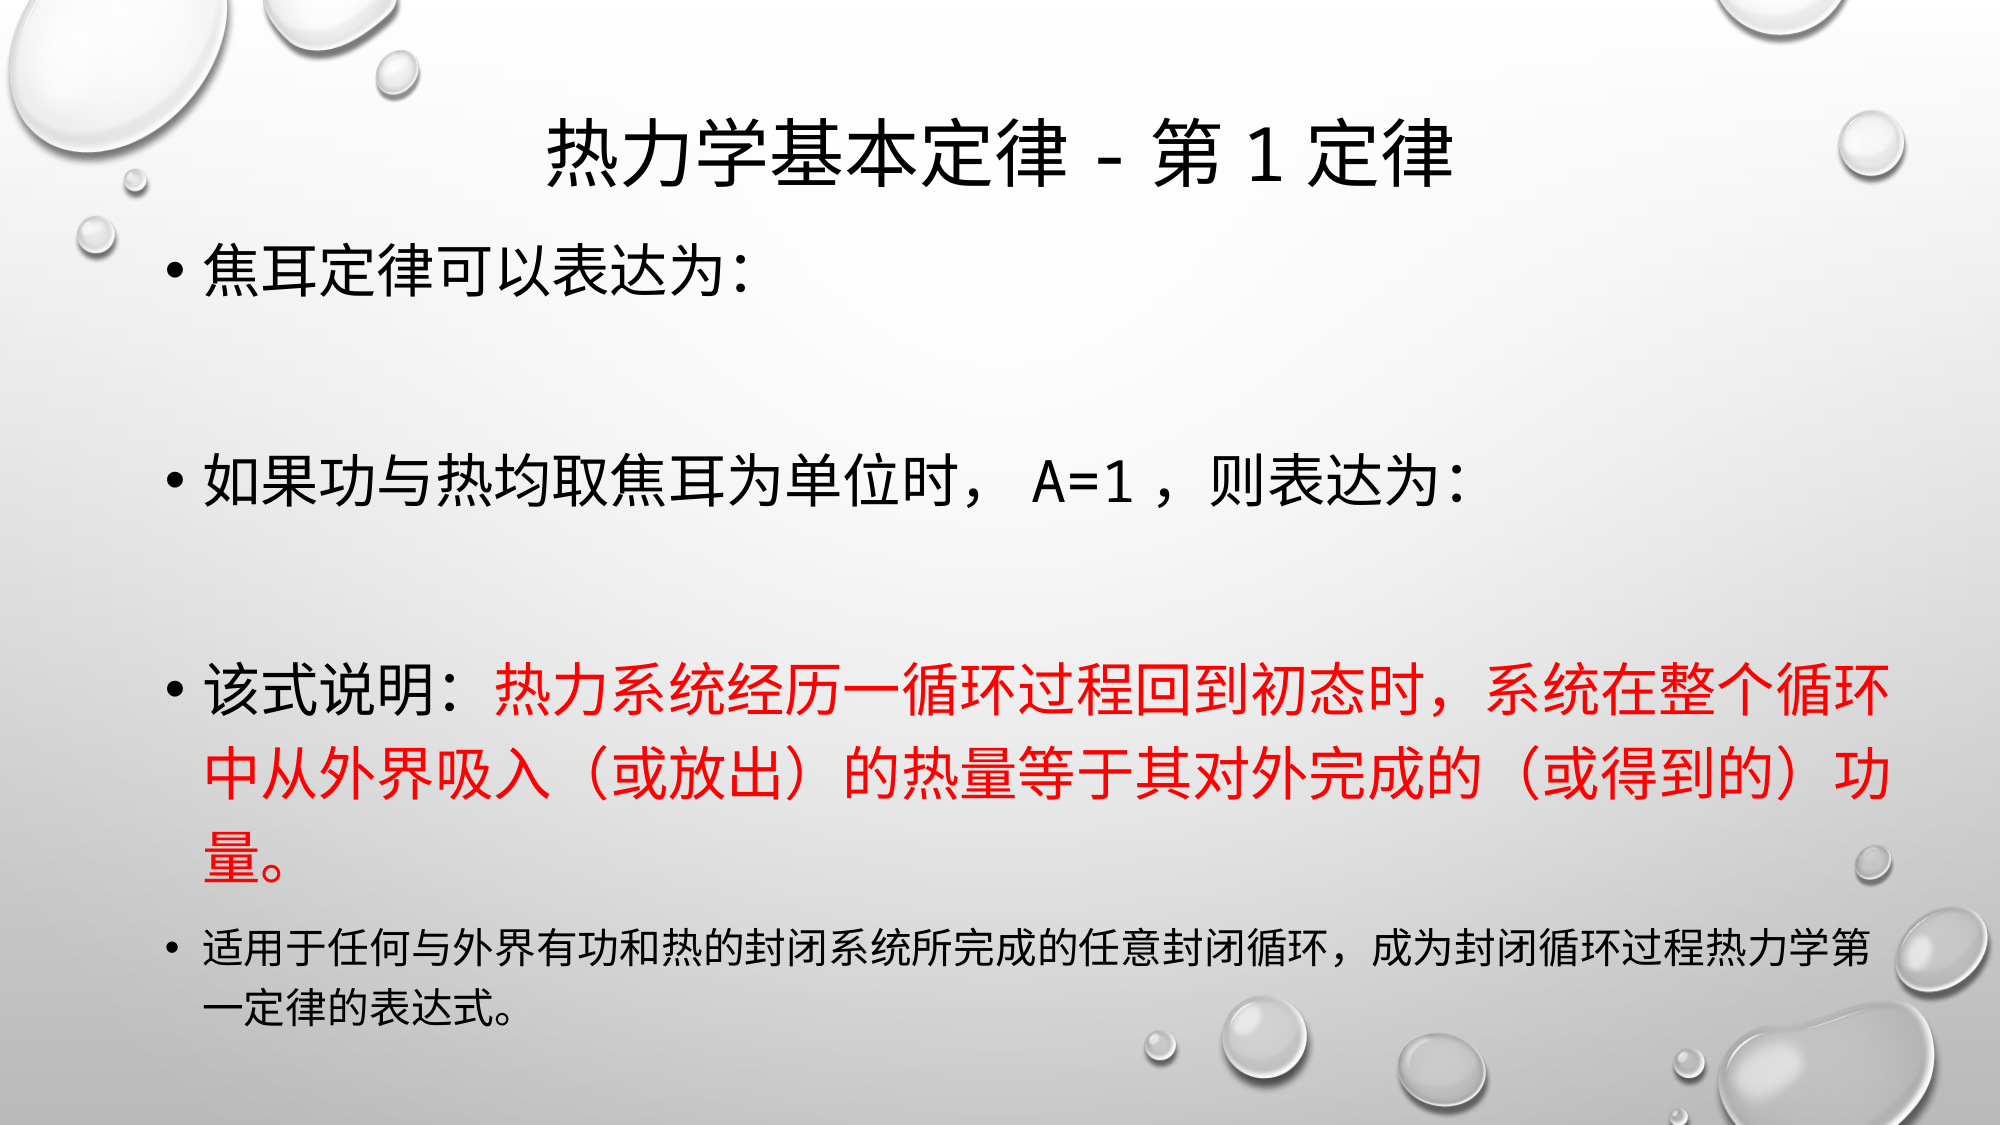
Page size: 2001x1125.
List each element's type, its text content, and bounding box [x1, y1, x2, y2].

title 热力学基本定律-第1定律 [149, 101, 1851, 214]
picture [0, 0, 2000, 1125]
